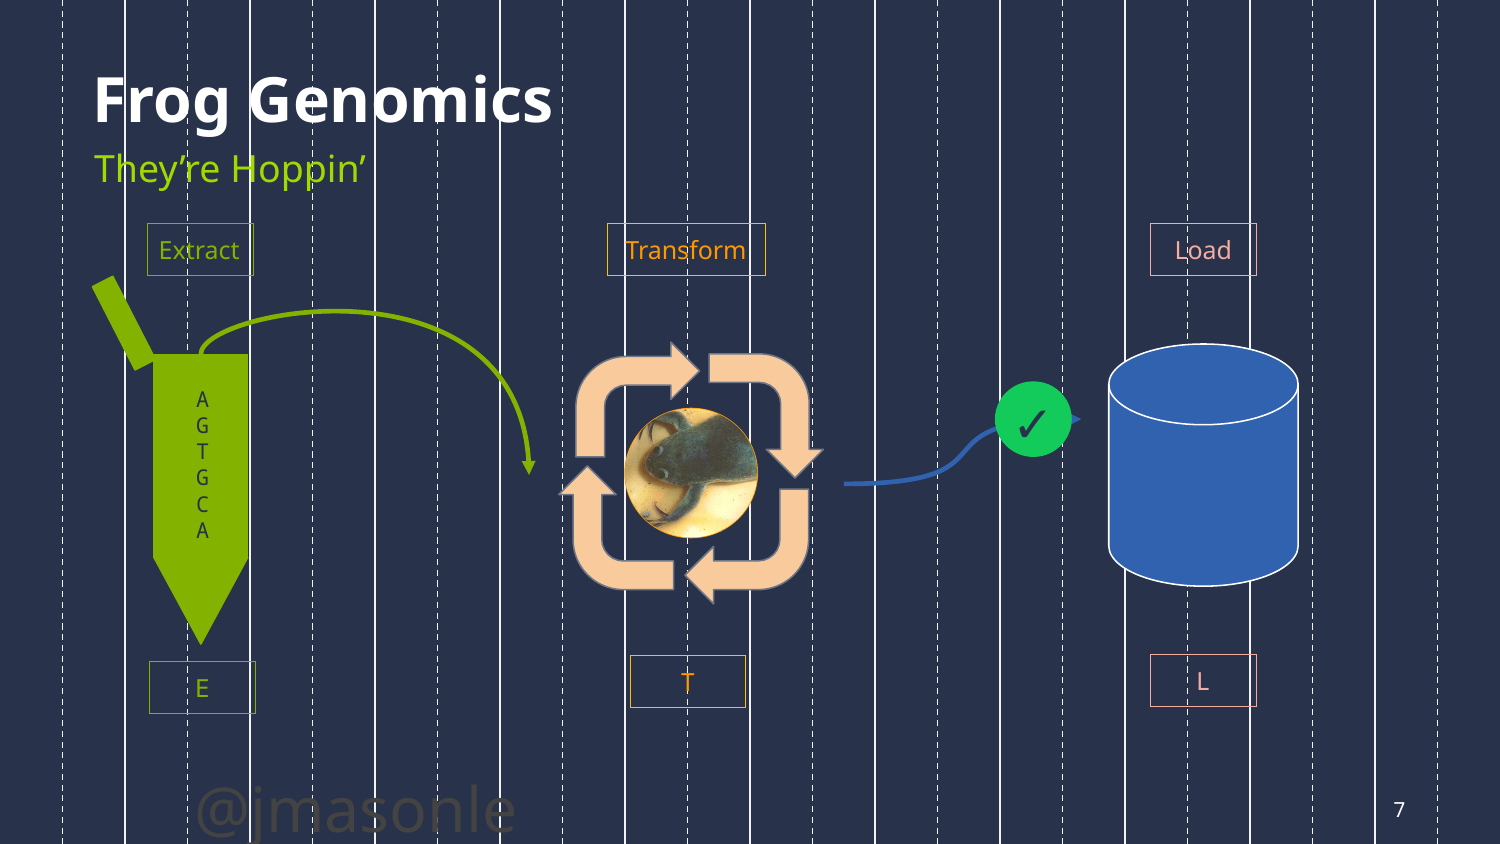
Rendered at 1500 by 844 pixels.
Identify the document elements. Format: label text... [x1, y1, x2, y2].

picture [624, 408, 758, 538]
title Frog Genomics [92, 65, 1404, 138]
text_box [304, 250, 426, 580]
text_box [1108, 343, 1299, 587]
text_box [558, 341, 824, 605]
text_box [994, 381, 1072, 458]
text_box T [630, 655, 746, 708]
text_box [843, 418, 1082, 485]
text_box E [149, 661, 256, 714]
text_box [154, 557, 248, 645]
text_box Extract [147, 223, 254, 276]
text_box [92, 276, 156, 370]
text_box A G T G C A [171, 374, 235, 554]
text_box L [1150, 654, 1257, 707]
text_box Transform [607, 223, 766, 276]
text_box Load [1150, 223, 1257, 276]
subtitle They’re Hoppin’ [94, 144, 1406, 217]
text_box @jmasonlee [183, 758, 547, 844]
slide_number 7 [1365, 796, 1406, 820]
text_box [154, 354, 248, 557]
